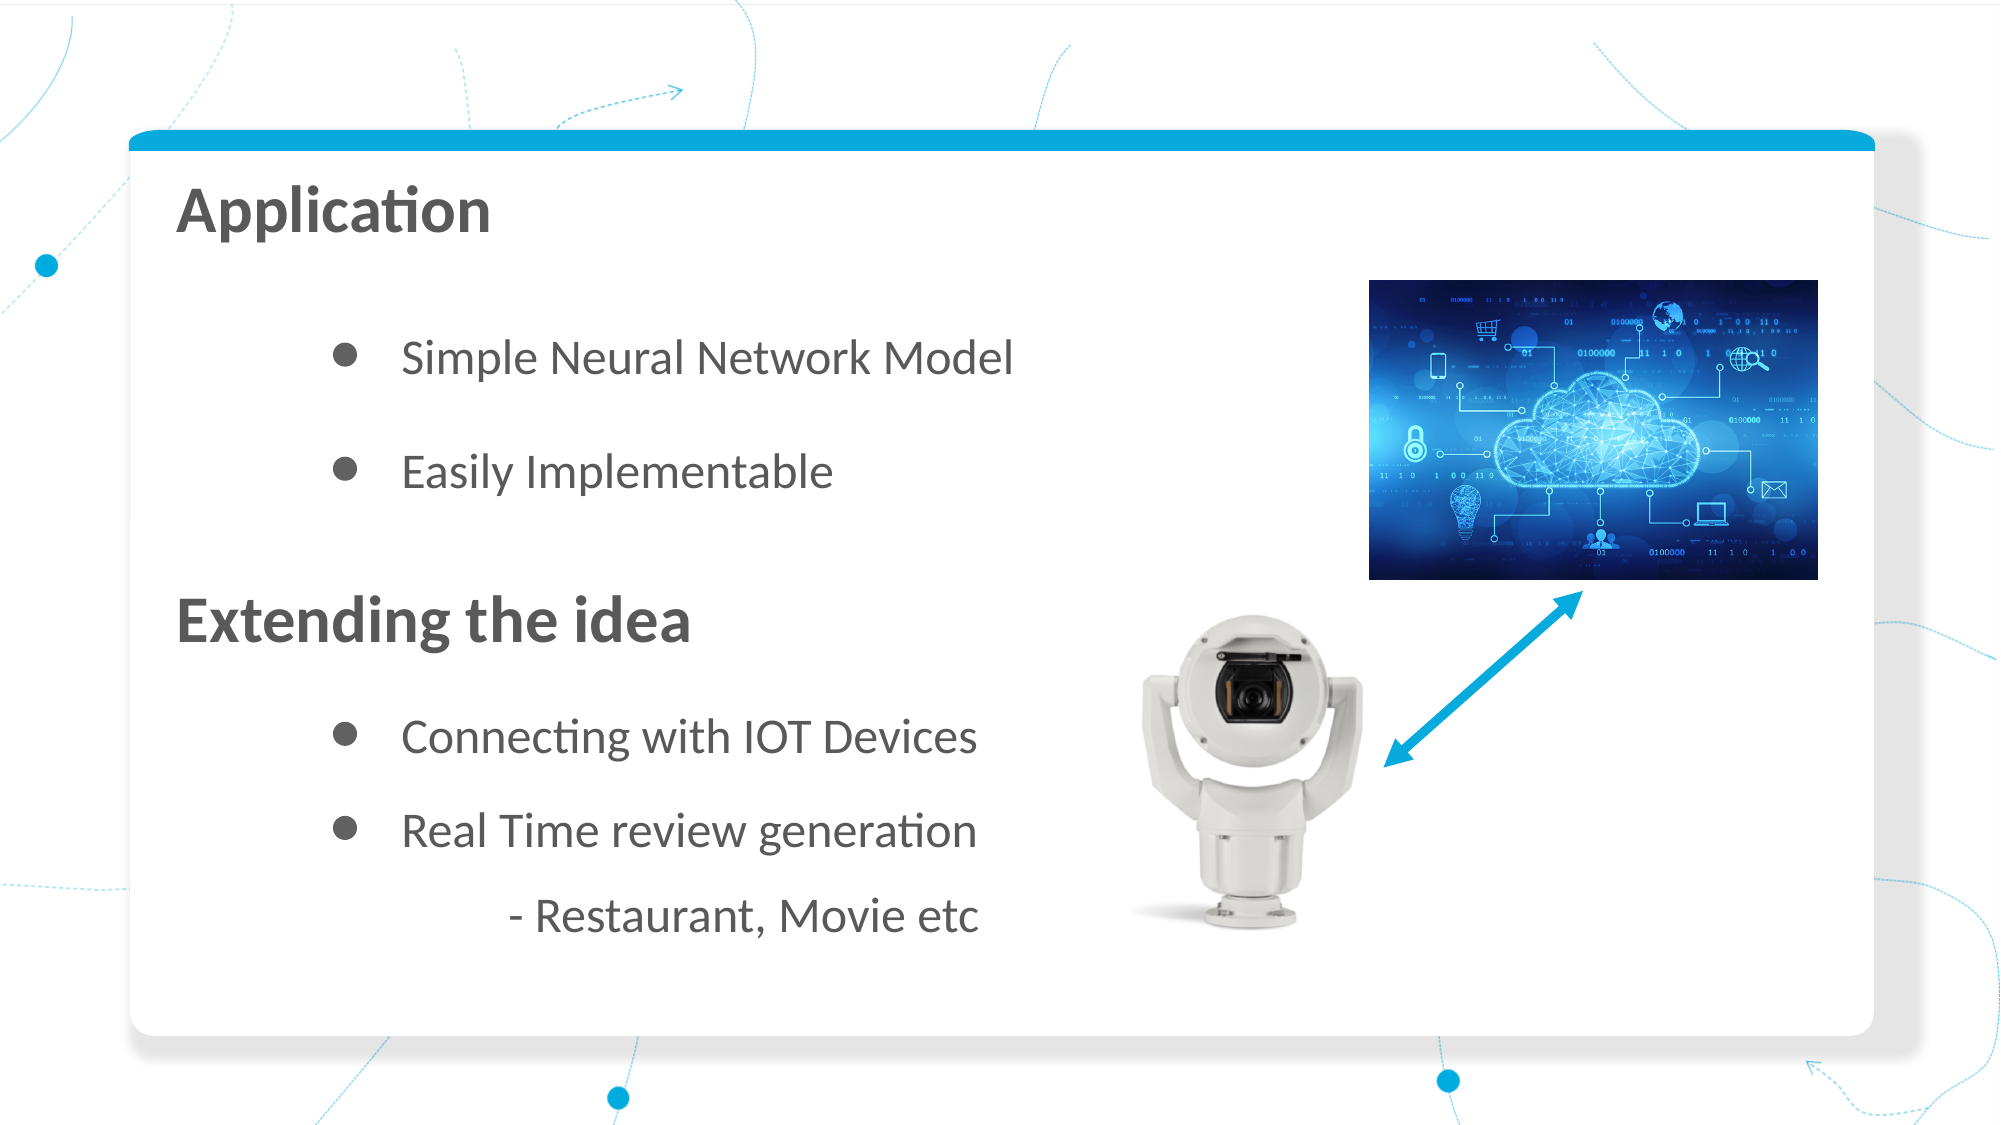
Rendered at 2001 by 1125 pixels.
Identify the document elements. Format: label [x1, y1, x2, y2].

picture [0, 0, 2000, 1125]
text_box [162, 157, 1768, 280]
text_box [128, 129, 1875, 1036]
text_box [162, 280, 1819, 951]
